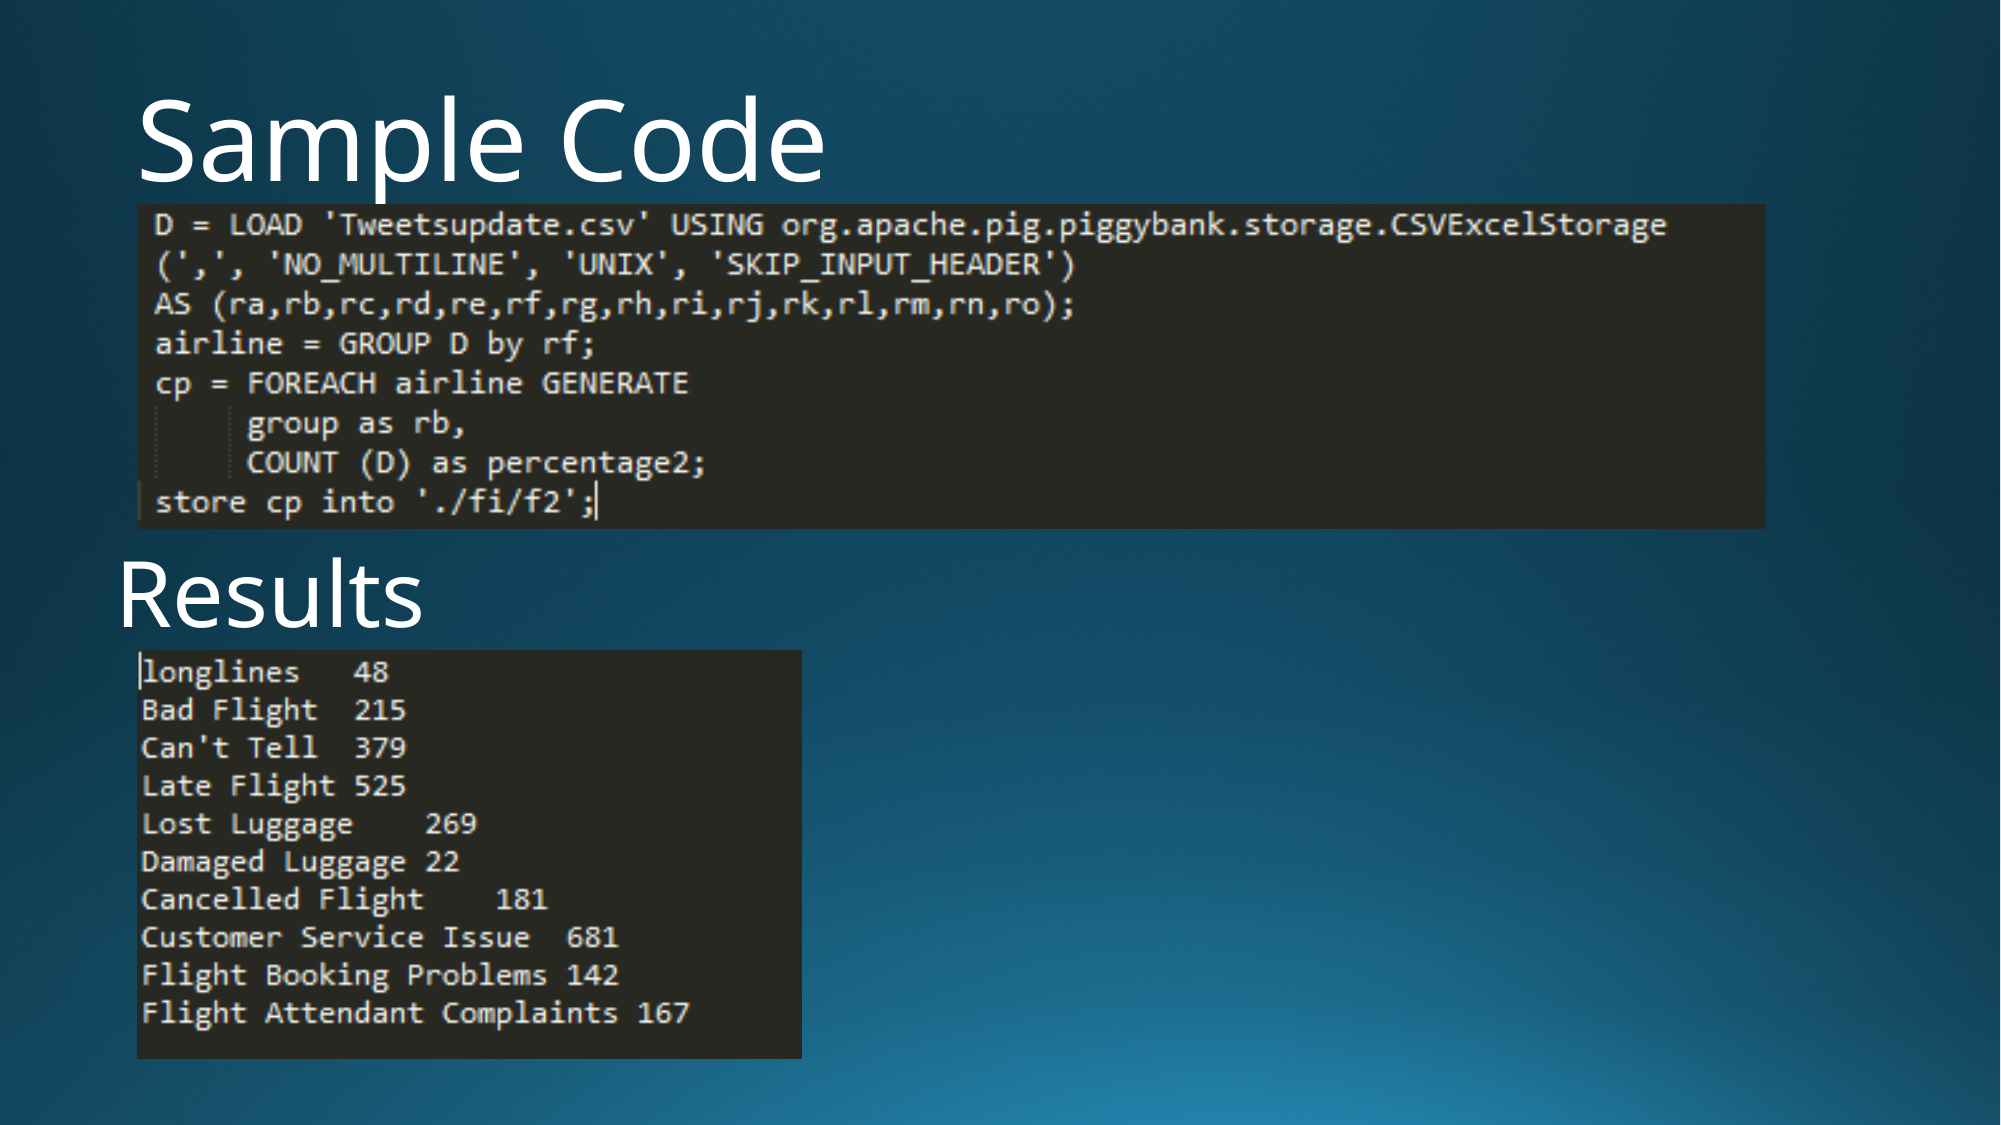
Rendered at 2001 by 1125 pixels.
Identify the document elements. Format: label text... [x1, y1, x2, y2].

picture [0, 0, 2001, 1125]
text_box Results [101, 528, 441, 653]
title Sample Code [121, 35, 1847, 254]
